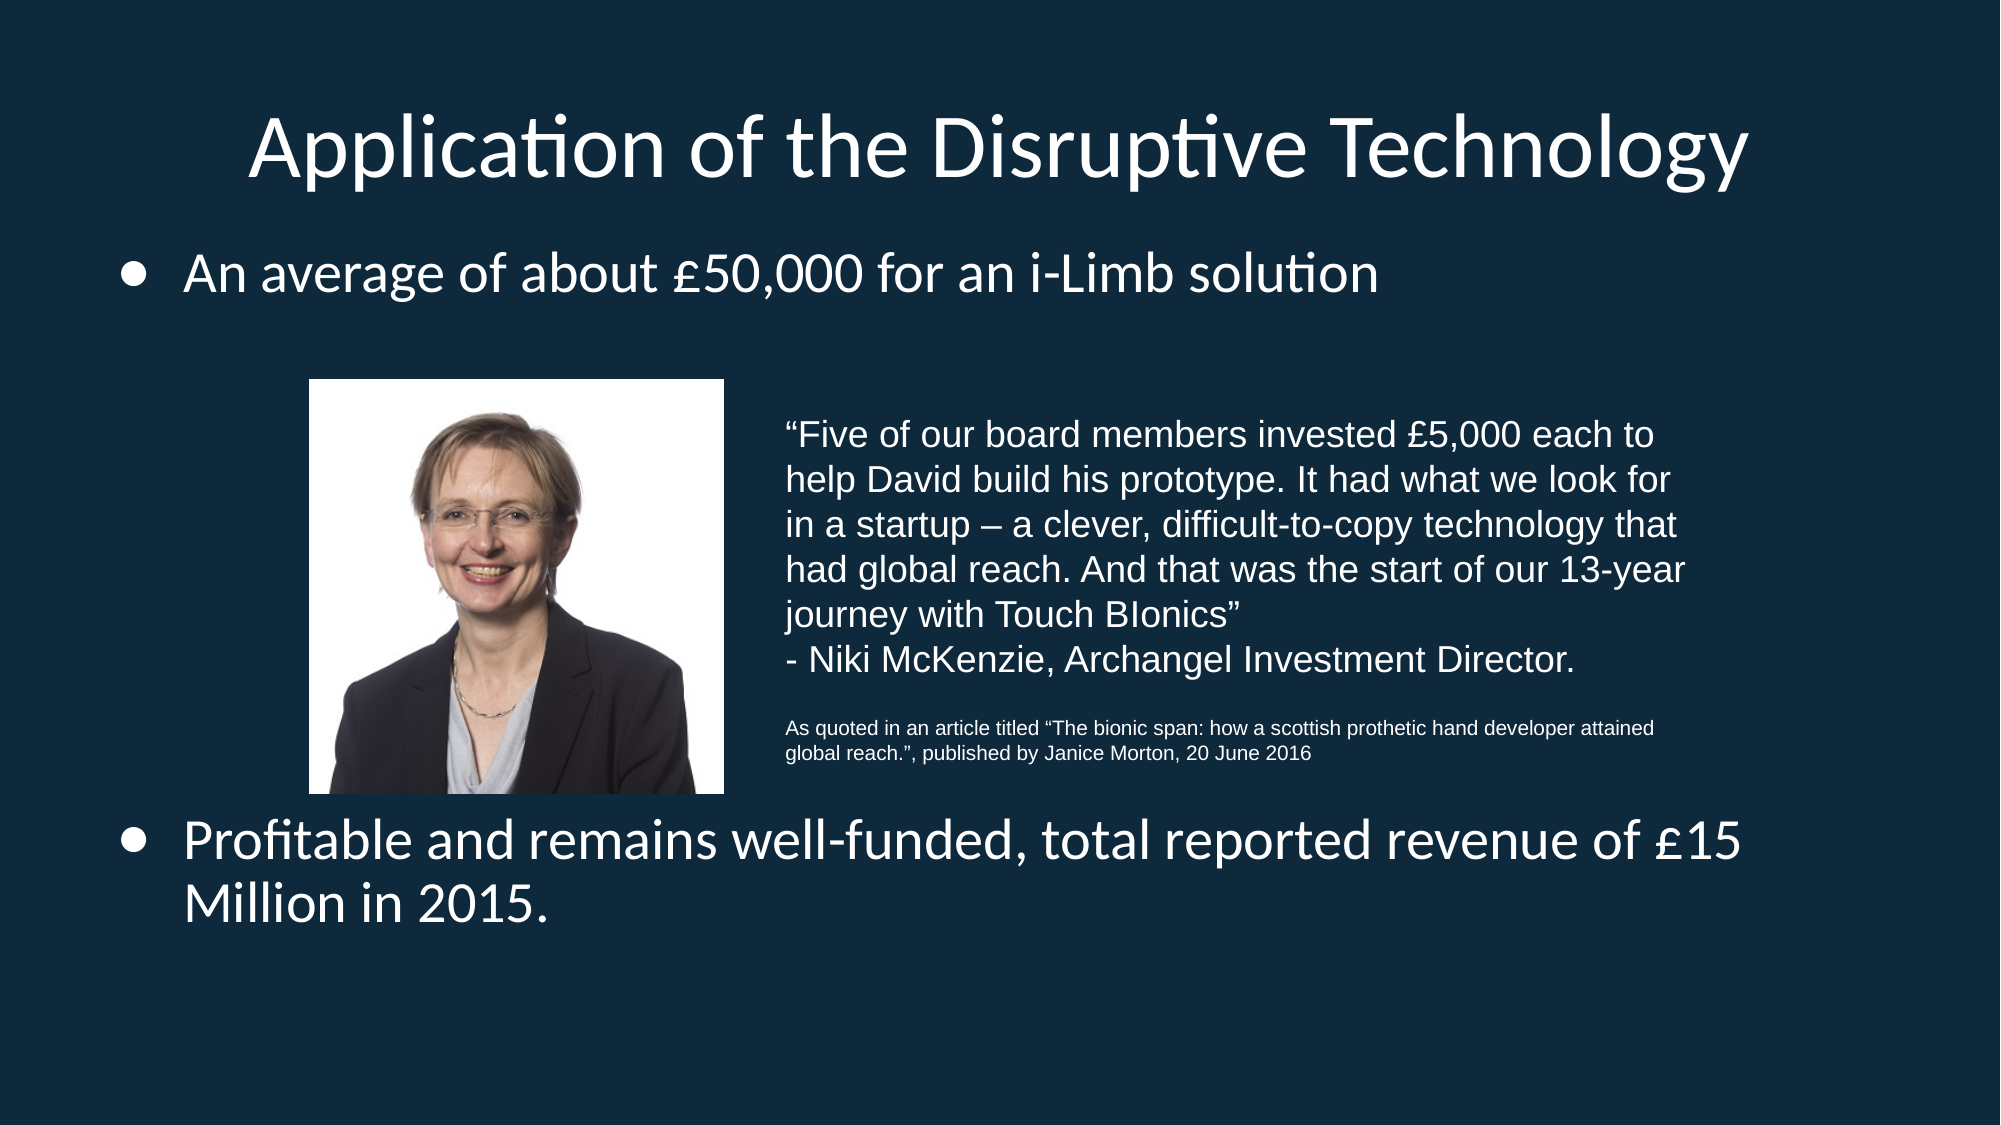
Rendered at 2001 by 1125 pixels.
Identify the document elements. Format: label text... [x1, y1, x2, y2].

list An average of about £50,000 for an i-Limb solution Profitable and remains well-funded, total reported revenue of £15 Million in 2015. [88, 222, 1906, 1039]
picture [309, 379, 725, 795]
text_box “Five of our board members invested £5,000 each to help David build his prototype. It had what we look for in a startup – a clever, difficult-to-copy technology that had global reach. And that was the start of our 13-year journey with Touch BIonics” - Niki McKenzie, Archangel Investment Director. As quoted in an article titled “The bionic span: how a scottish prothetic hand developer attained global reach.”, published by Janice Morton, 20 June 2016 [770, 394, 1723, 779]
title Application of the Disruptive Technology [137, 39, 1863, 257]
